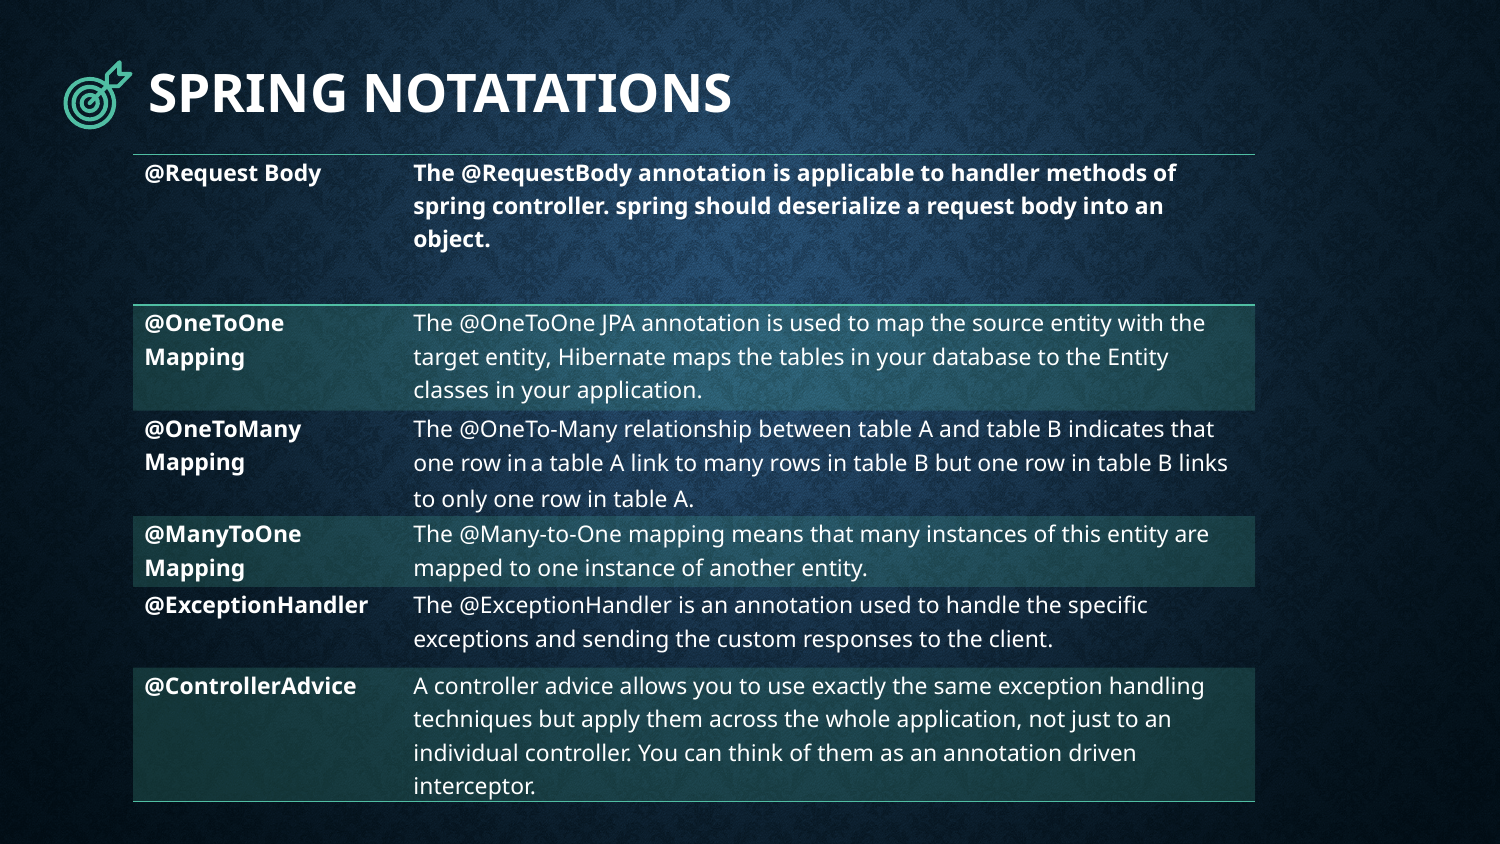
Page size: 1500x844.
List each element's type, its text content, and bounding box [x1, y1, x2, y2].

table_cell The @OneTo-Many relationship between table A and table B indicates that one row in a table A link to many rows in table B but one row in table B links to only one row in table A. [402, 411, 1255, 516]
title SPRING NOTATATIONS [133, 48, 1397, 142]
table_cell The @OneToOne JPA annotation is used to map the source entity with the target entity, Hibernate maps the tables in your database to the Entity classes in your application. [402, 306, 1255, 411]
table_cell @OneToOne Mapping [133, 306, 402, 411]
table_cell @ExceptionHandler [133, 587, 402, 668]
table_cell The @ExceptionHandler is an annotation used to handle the specific exceptions and sending the custom responses to the client. [402, 587, 1255, 668]
table_cell @ManyToOne Mapping [133, 516, 402, 587]
table_cell A controller advice allows you to use exactly the same exception handling techniques but apply them across the whole application, not just to an individual controller. You can think of them as an annotation driven interceptor. [402, 668, 1255, 801]
text_box [63, 60, 133, 130]
table_cell @OneToMany Mapping [133, 411, 402, 516]
table_cell @ControllerAdvice [133, 668, 402, 801]
table_header The @RequestBody annotation is applicable to handler methods of spring controller. spring should deserialize a request body into an object. [402, 155, 1255, 304]
table_header @Request Body [133, 155, 402, 304]
table_cell The @Many-to-One mapping means that many instances of this entity are mapped to one instance of another entity. [402, 516, 1255, 587]
